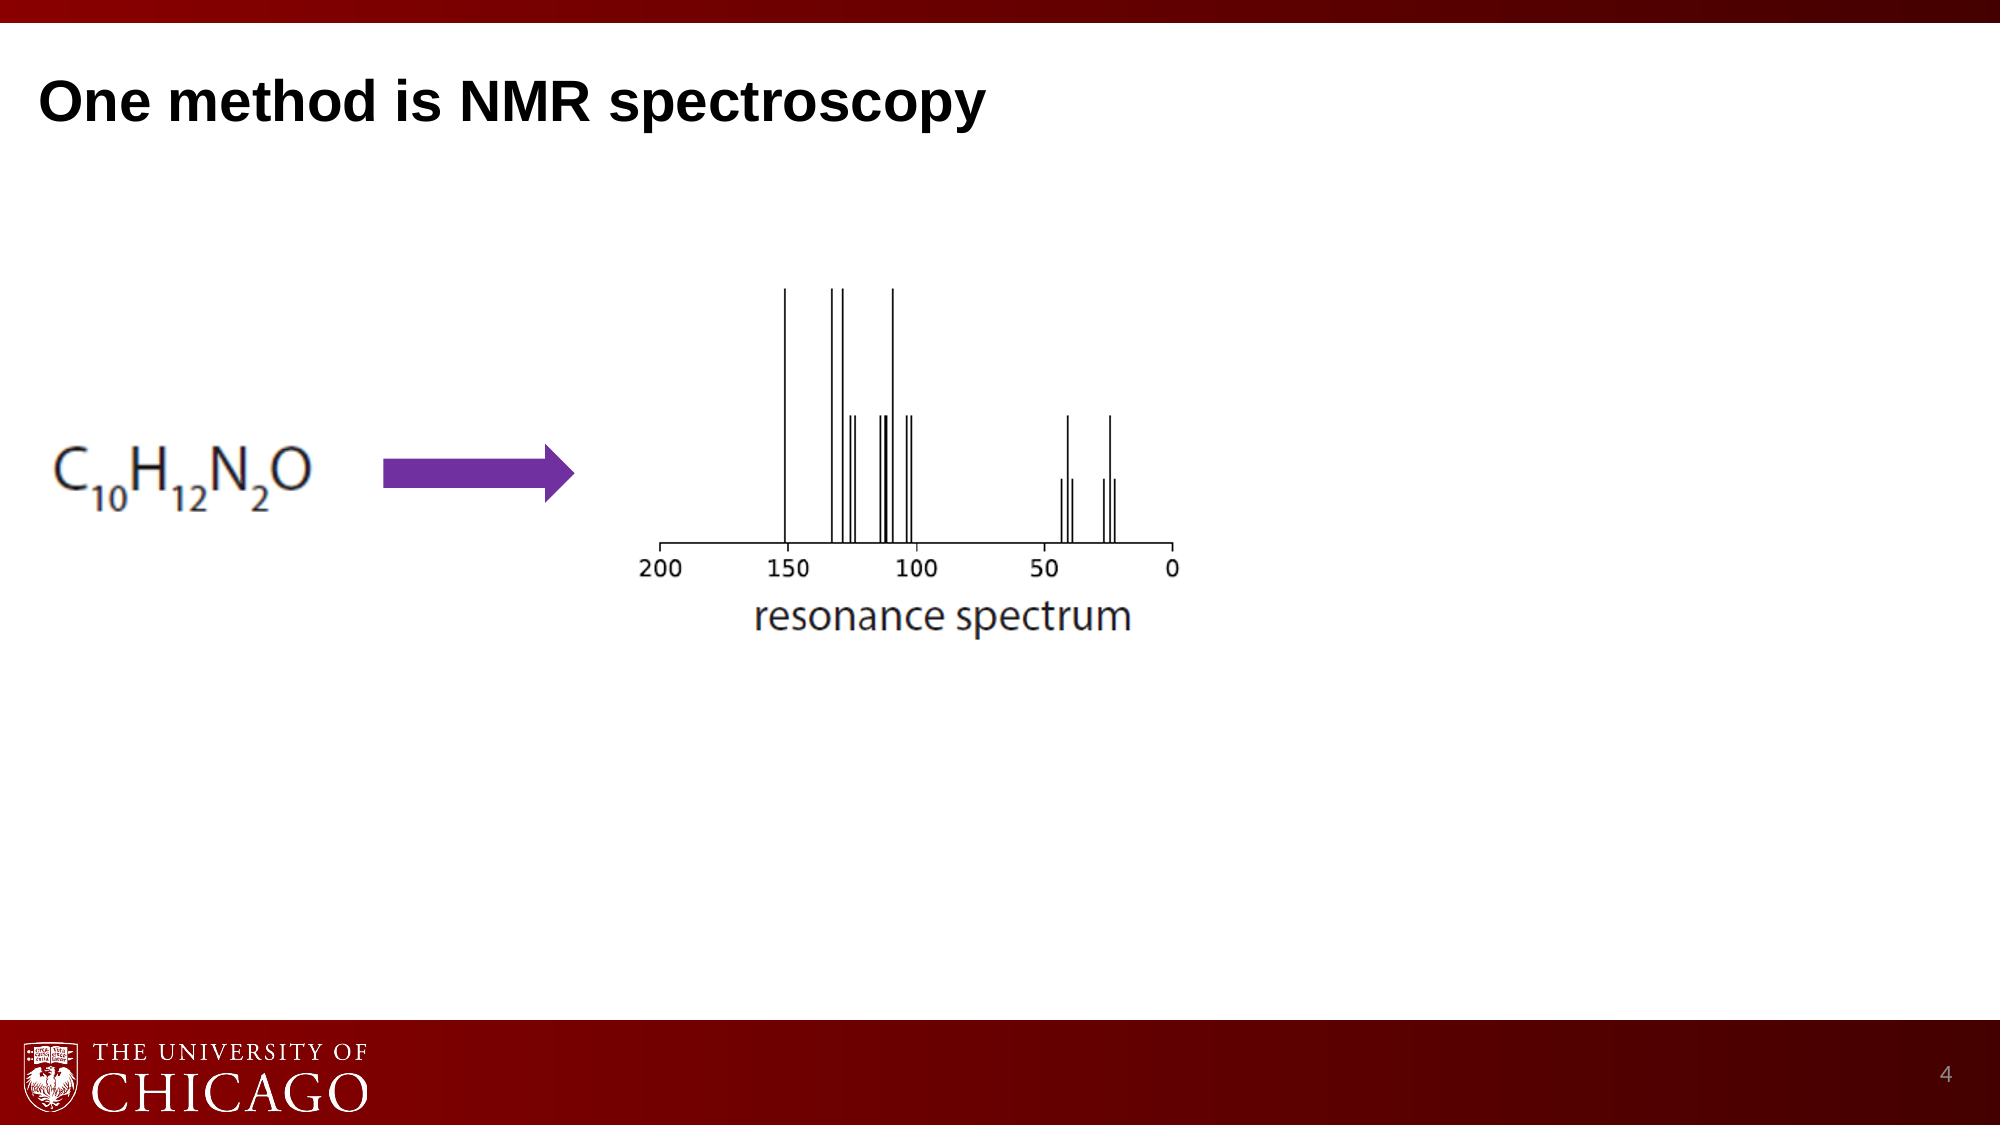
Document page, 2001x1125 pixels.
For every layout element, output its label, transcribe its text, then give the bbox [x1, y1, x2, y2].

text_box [627, 224, 1250, 669]
text_box [0, 0, 2000, 23]
text_box [0, 1020, 2000, 1125]
picture [37, 416, 336, 531]
slide_number 4 [1517, 1042, 1968, 1103]
text_box [383, 443, 575, 503]
picture [23, 1042, 367, 1112]
text_box One method is NMR spectroscopy [23, 55, 1704, 141]
